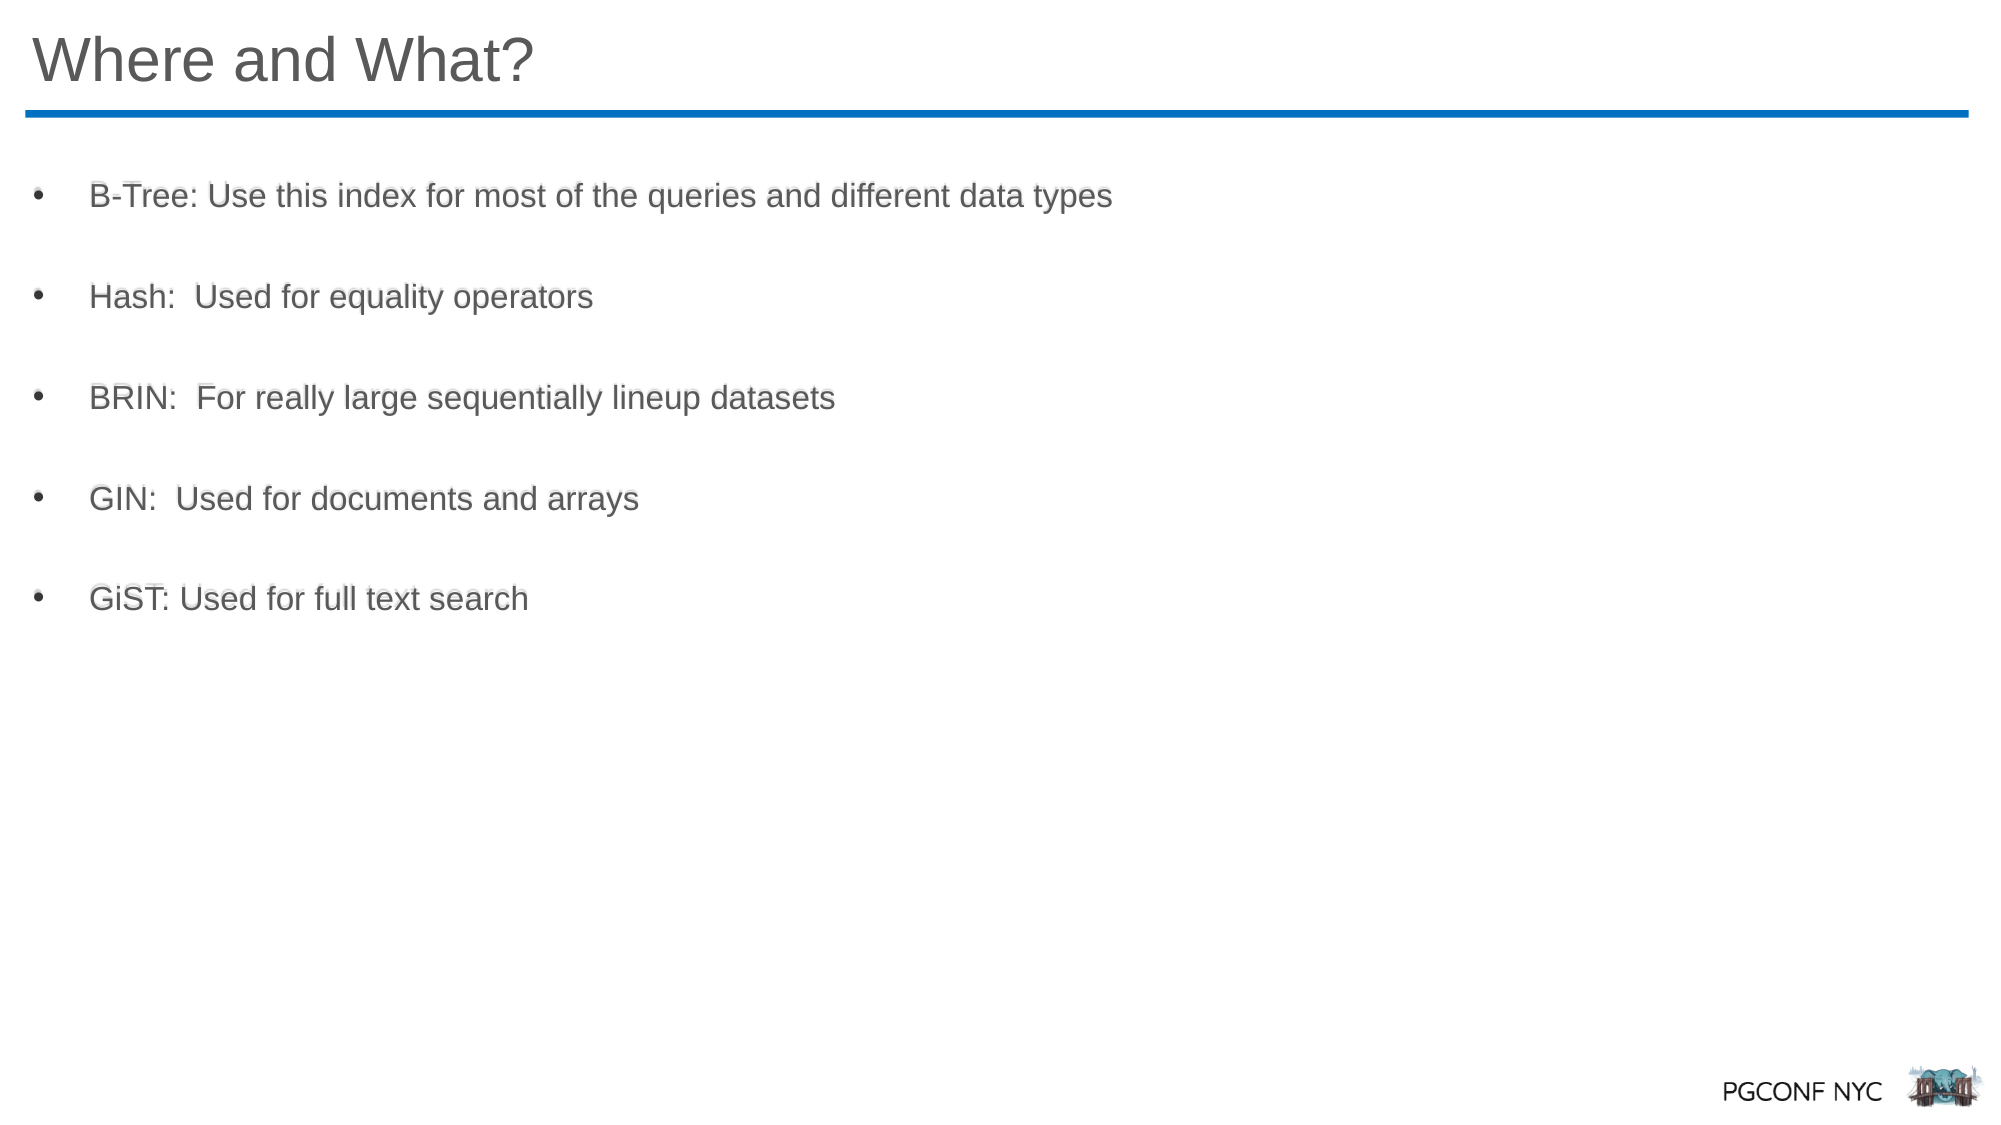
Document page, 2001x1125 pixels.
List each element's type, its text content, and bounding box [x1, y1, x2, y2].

title Where and What? [25, 22, 1969, 101]
list B-Tree: Use this index for most of the queries and different data types Hash: Used for equality operators BRIN: For really large sequentially lineup datasets GIN: Used for documents and arrays GiST: Used for full text search [25, 127, 1969, 1027]
picture [1705, 1056, 2000, 1125]
